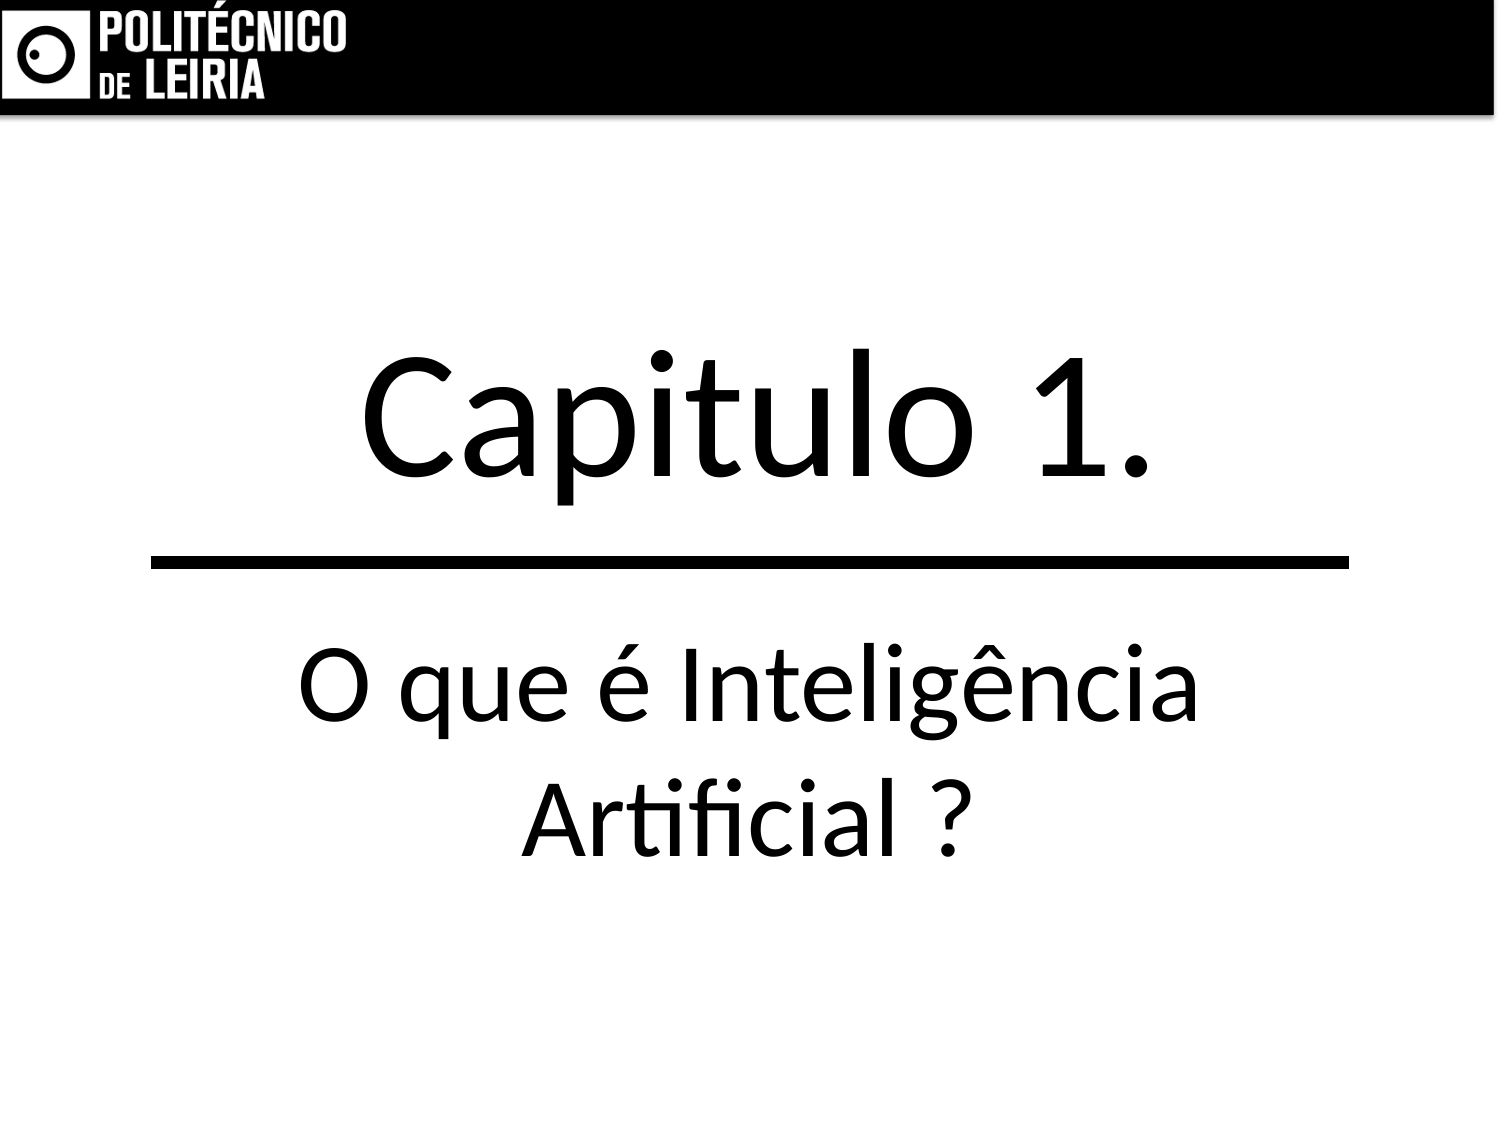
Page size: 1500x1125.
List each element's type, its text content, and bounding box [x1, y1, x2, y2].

picture [0, 0, 1500, 125]
text_box Capitulo 1. [345, 286, 1218, 521]
text_box O que é Inteligência Artificial ? [150, 601, 1350, 938]
